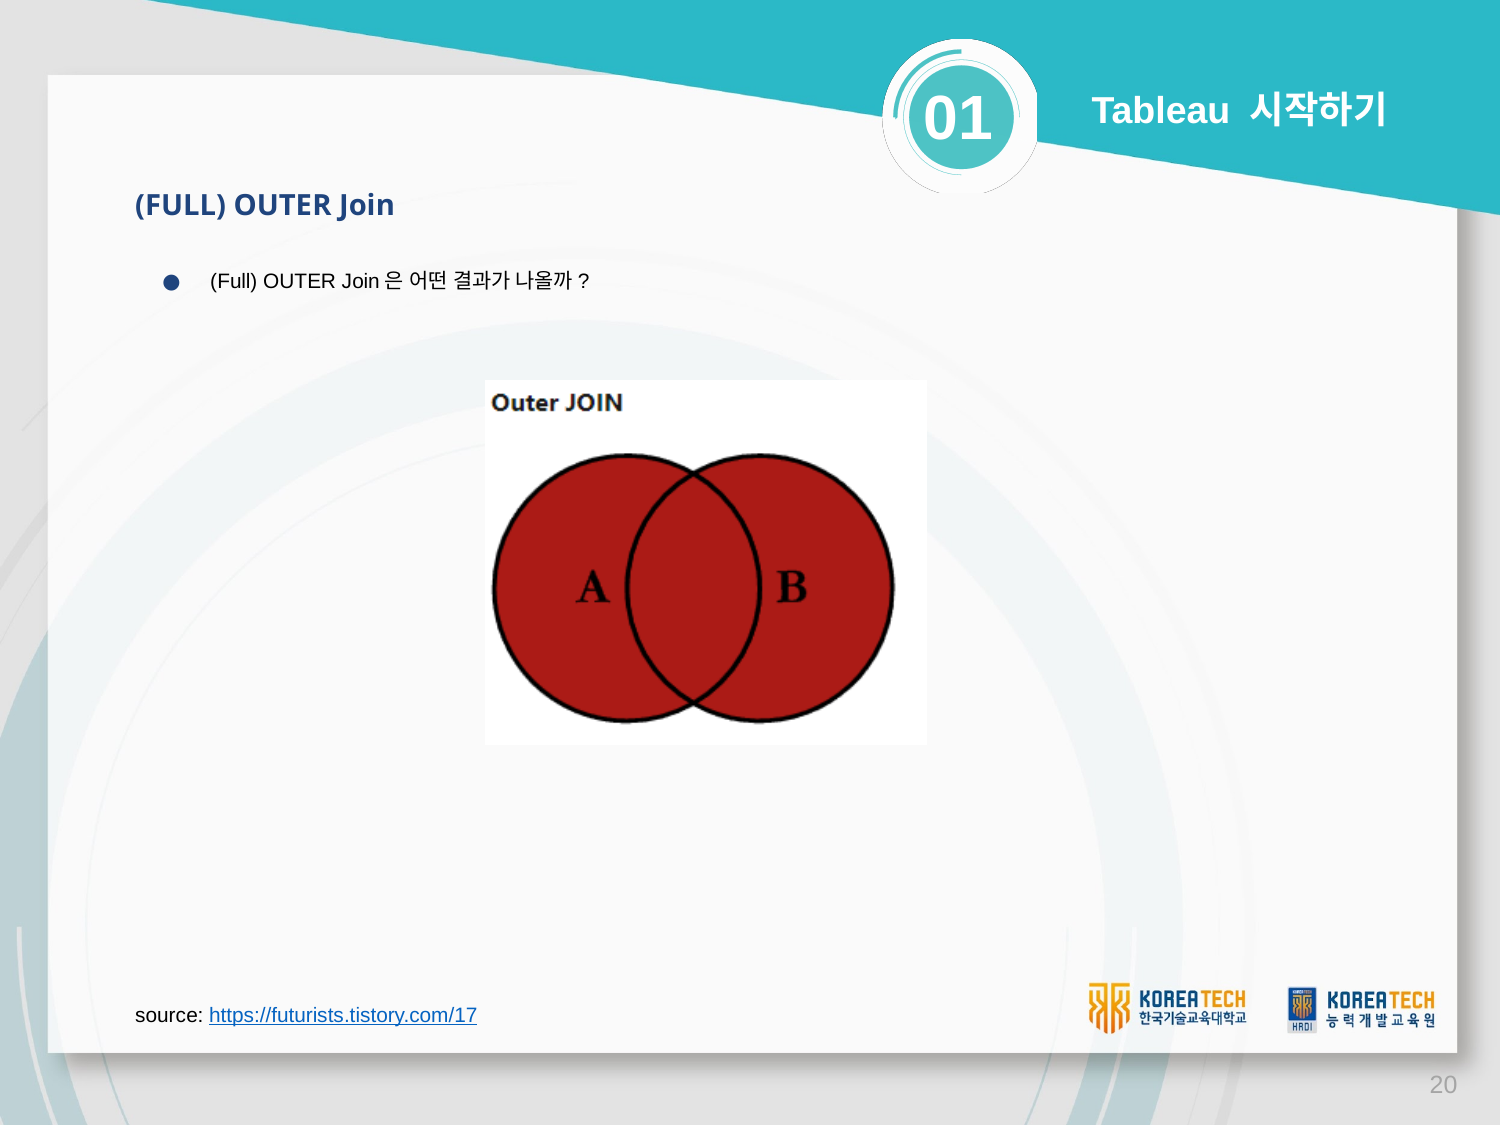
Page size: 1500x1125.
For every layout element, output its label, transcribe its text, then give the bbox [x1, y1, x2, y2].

picture [0, 0, 1500, 1125]
slide_number 20 [1225, 1053, 1473, 1114]
text_box Tableau 시작하기 [1046, 78, 1433, 140]
text_box source: https://futurists.tistory.com/17 [120, 986, 968, 1037]
text_box (FULL) OUTER Join (Full) OUTER Join은 어떤 결과가 나올까? [120, 170, 1292, 914]
